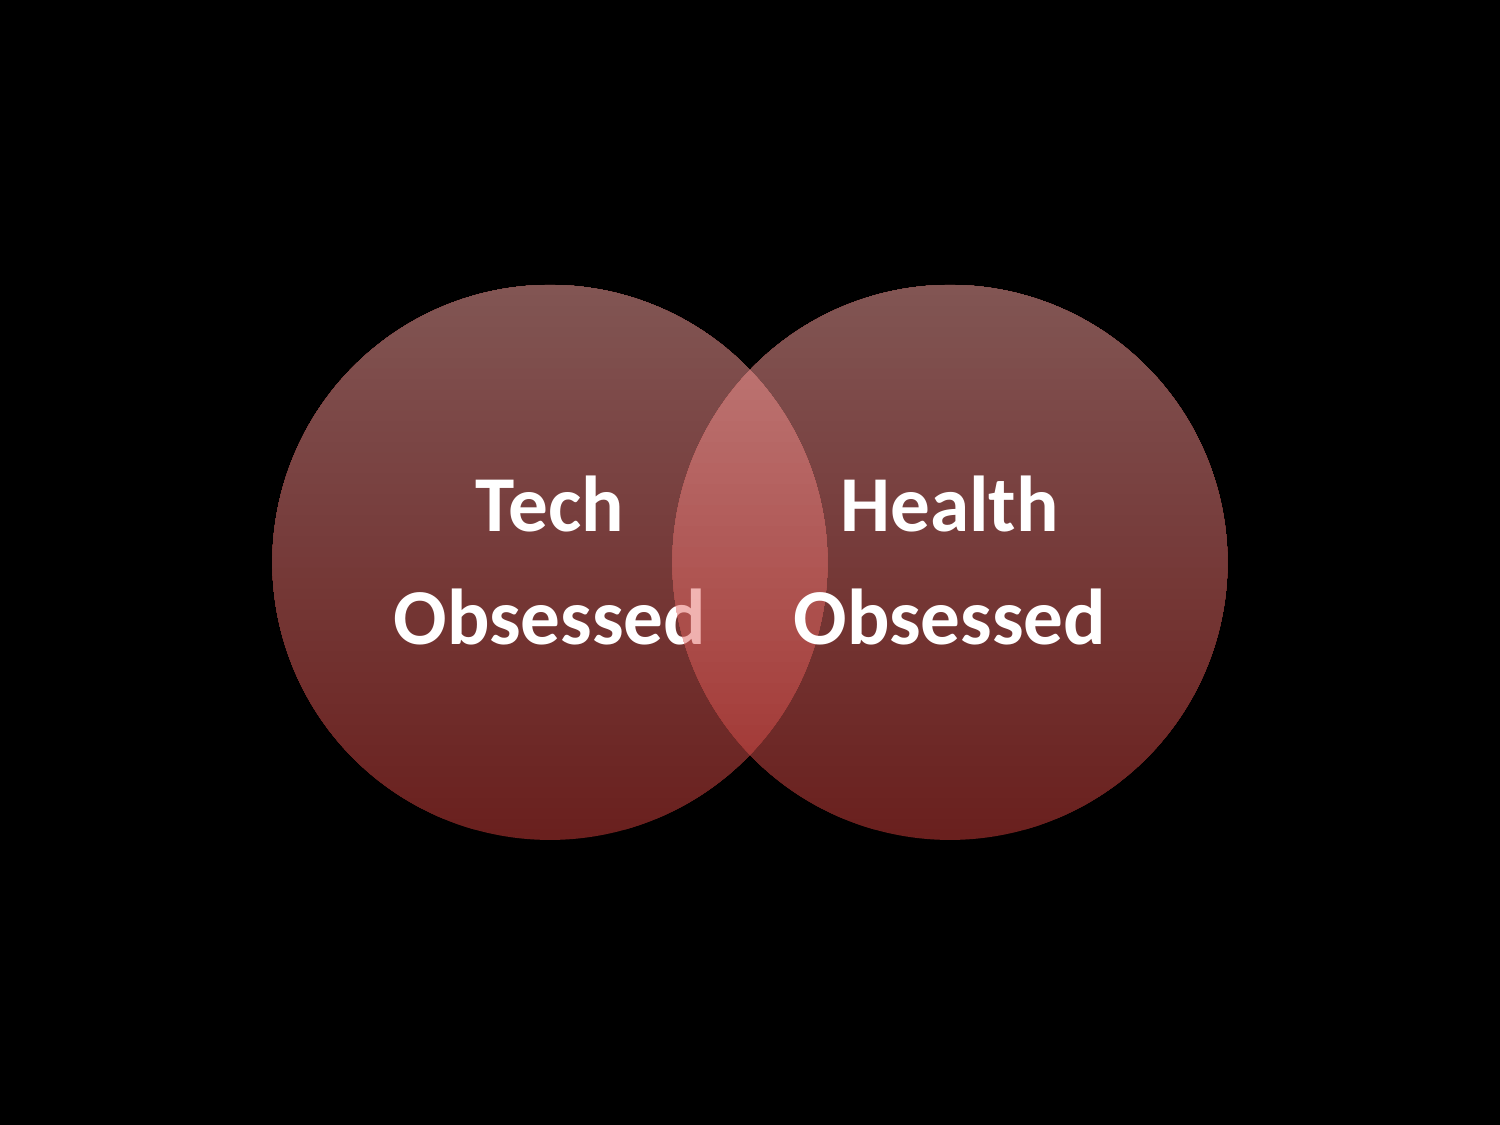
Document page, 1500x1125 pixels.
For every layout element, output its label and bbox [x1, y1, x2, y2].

text_box [249, 228, 1251, 897]
text_box [0, 0, 1500, 1125]
